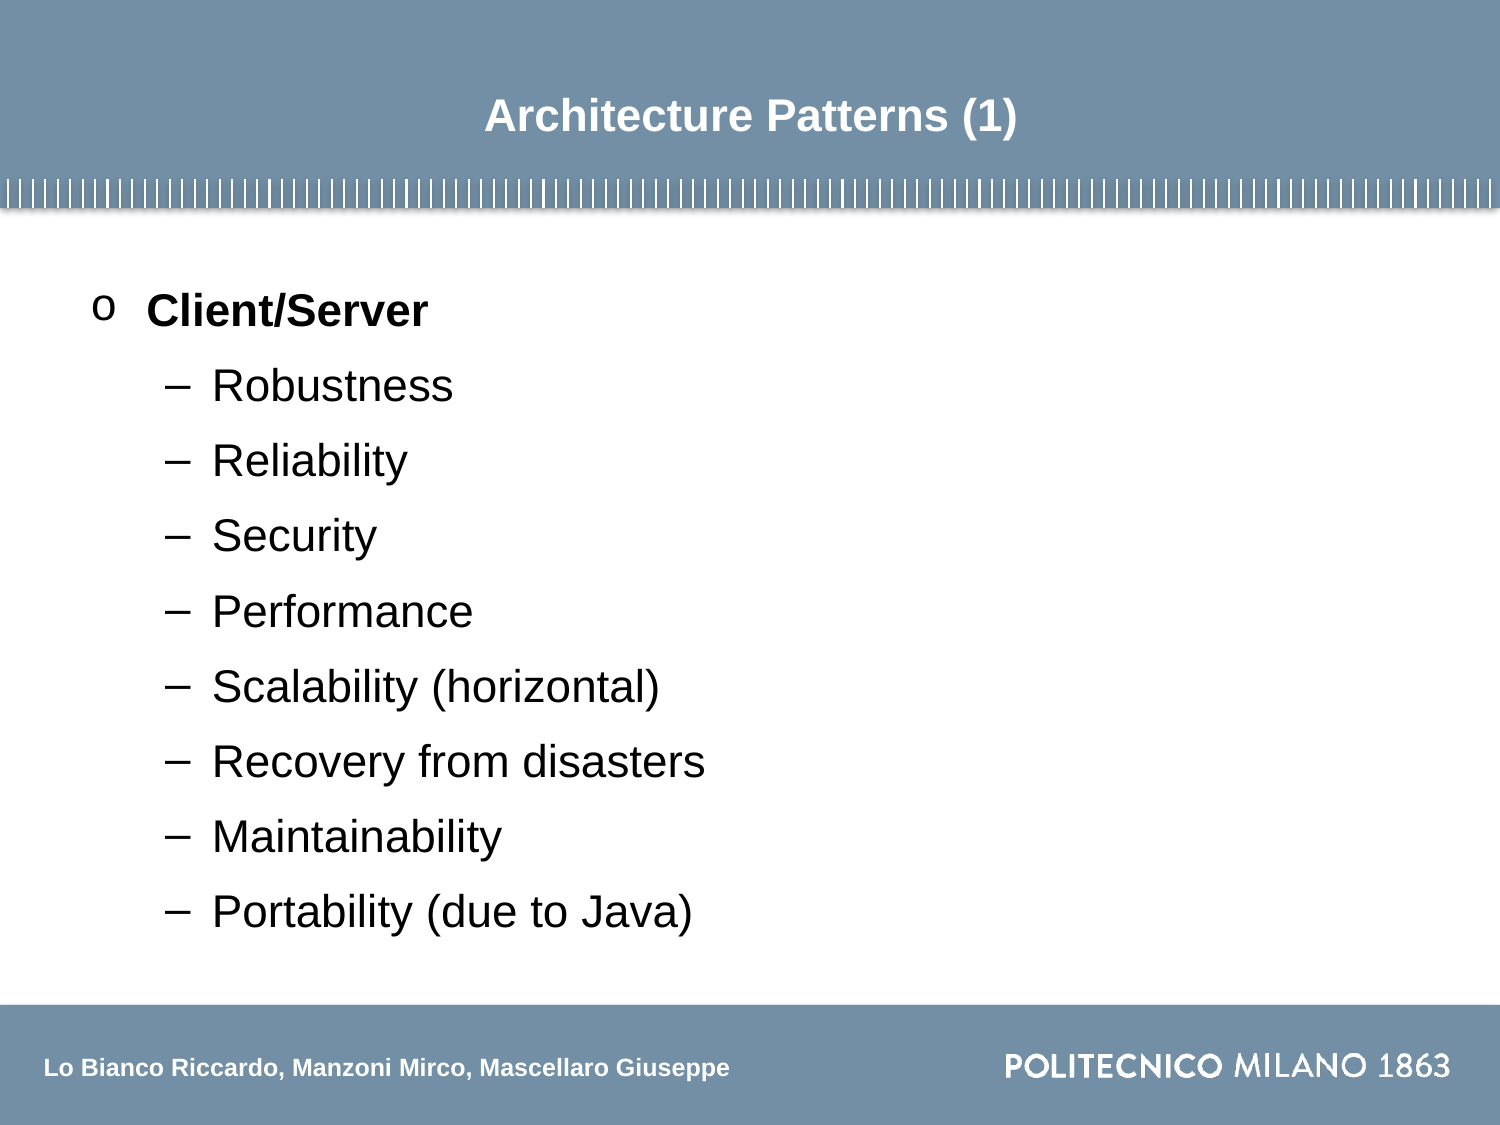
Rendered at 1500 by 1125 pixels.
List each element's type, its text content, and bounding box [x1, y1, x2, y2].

picture [999, 1041, 1456, 1089]
list Client/Server Robustness Reliability Security Performance Scalability (horizontal) Recovery from disasters Maintainability Portability (due to Java) [75, 262, 1441, 1005]
title Architecture Patterns (1) [47, 22, 1455, 161]
